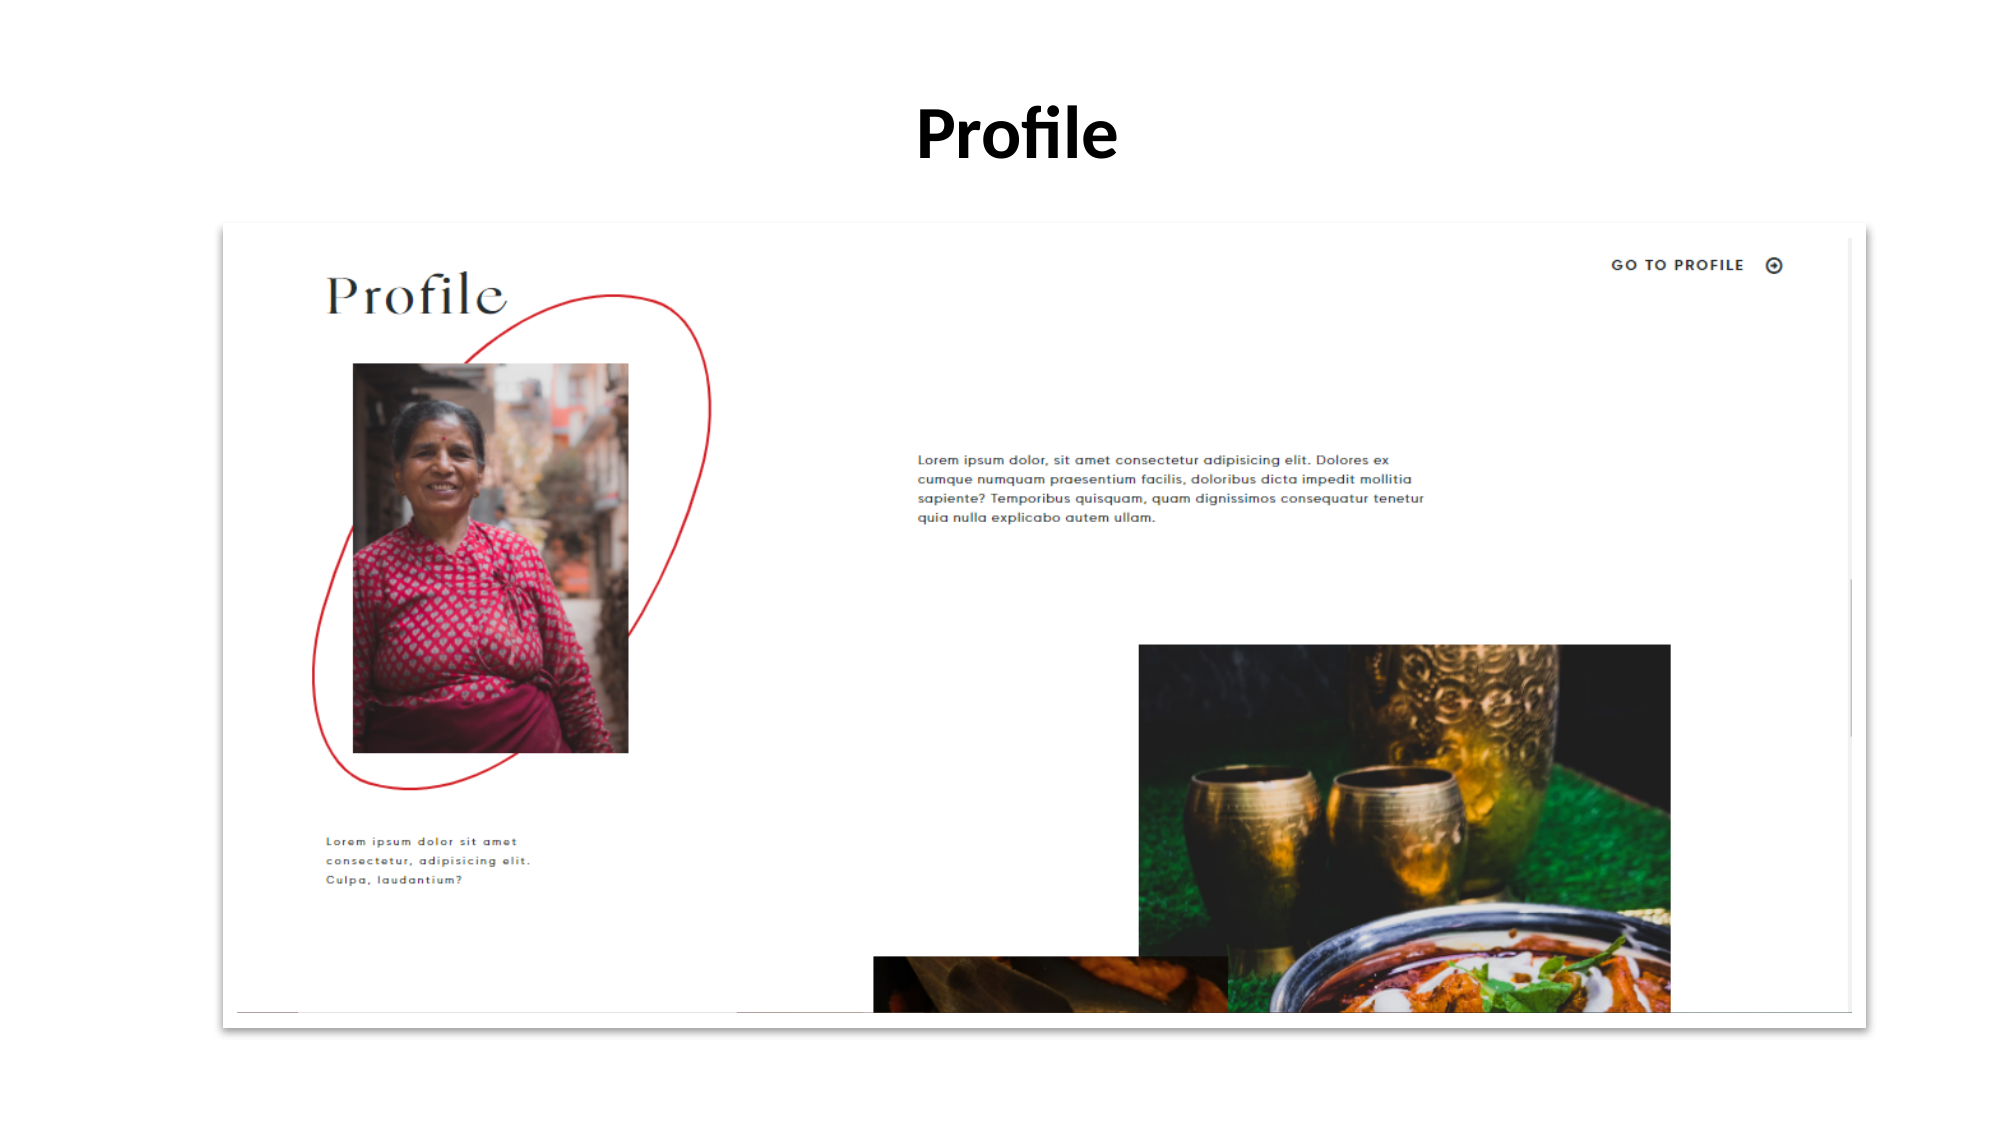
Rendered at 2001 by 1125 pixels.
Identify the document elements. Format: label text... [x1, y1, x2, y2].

picture [237, 237, 1852, 1014]
text_box Profile [542, 76, 1493, 181]
